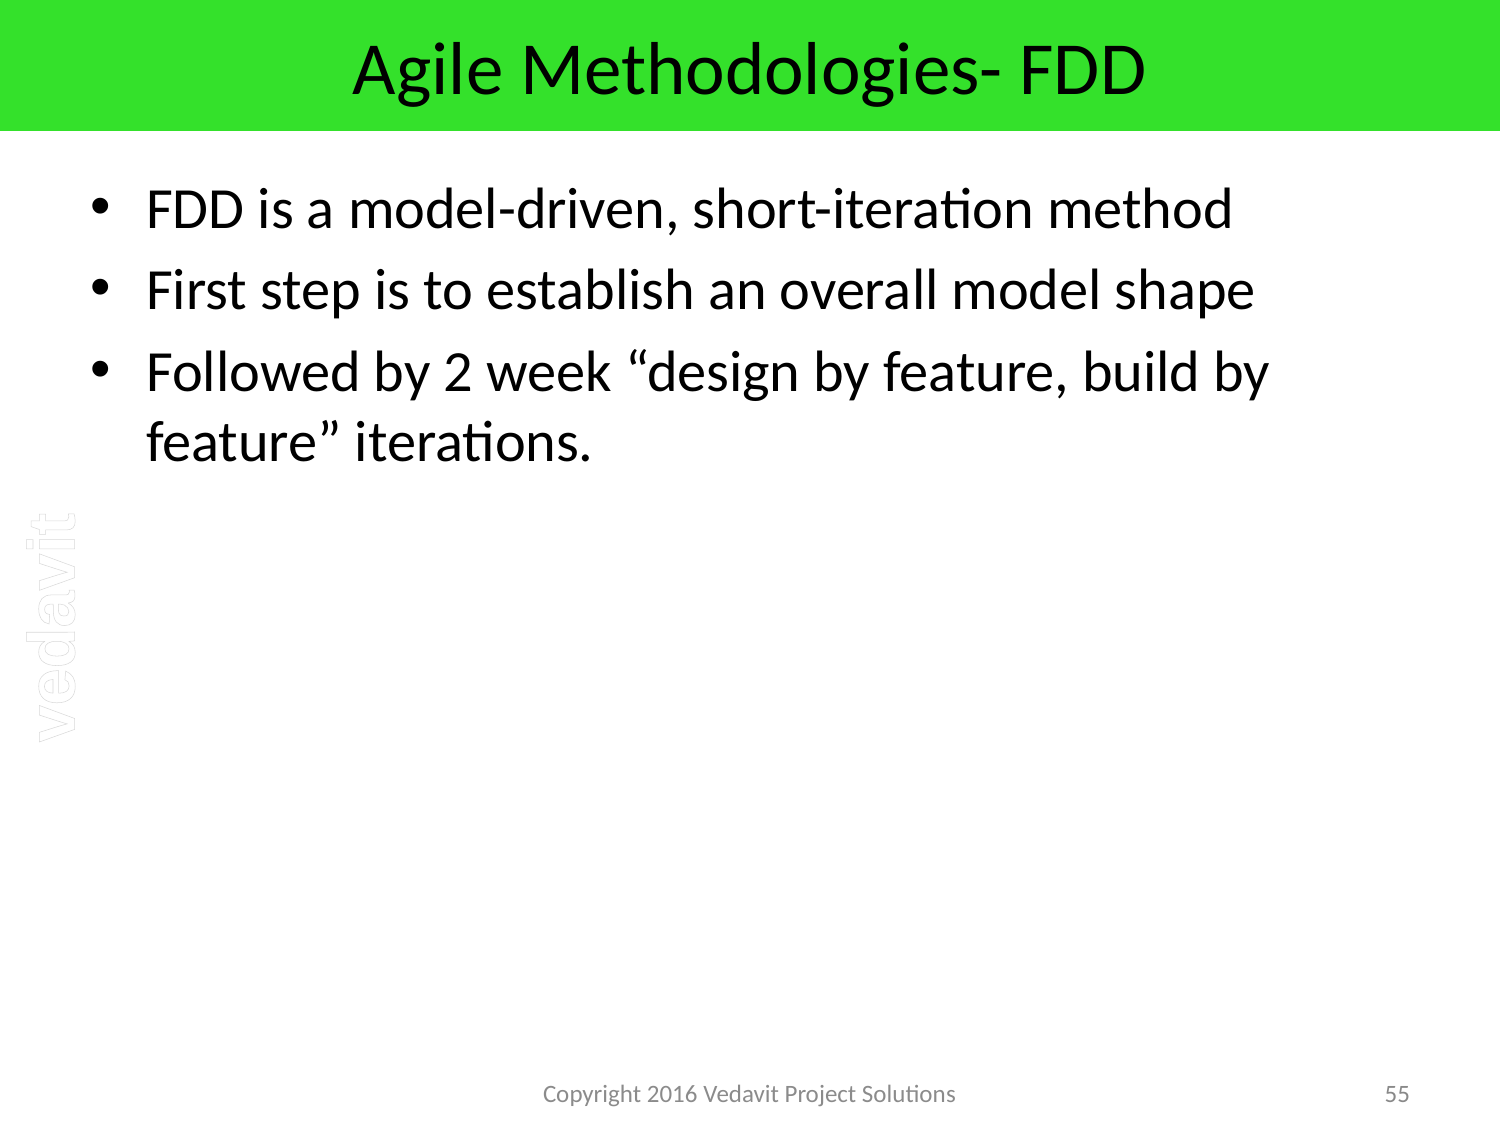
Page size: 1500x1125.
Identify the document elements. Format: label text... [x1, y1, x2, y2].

footer Copyright 2016 Vedavit Project Solutions [512, 1062, 988, 1123]
title Agile Methodologies- FDD [0, 0, 1500, 131]
slide_number 55 [1074, 1062, 1425, 1123]
list FDD is a model-driven, short-iteration method First step is to establish an overall model shape Followed by 2 week “design by feature, build by feature” iterations. [75, 162, 1425, 1000]
